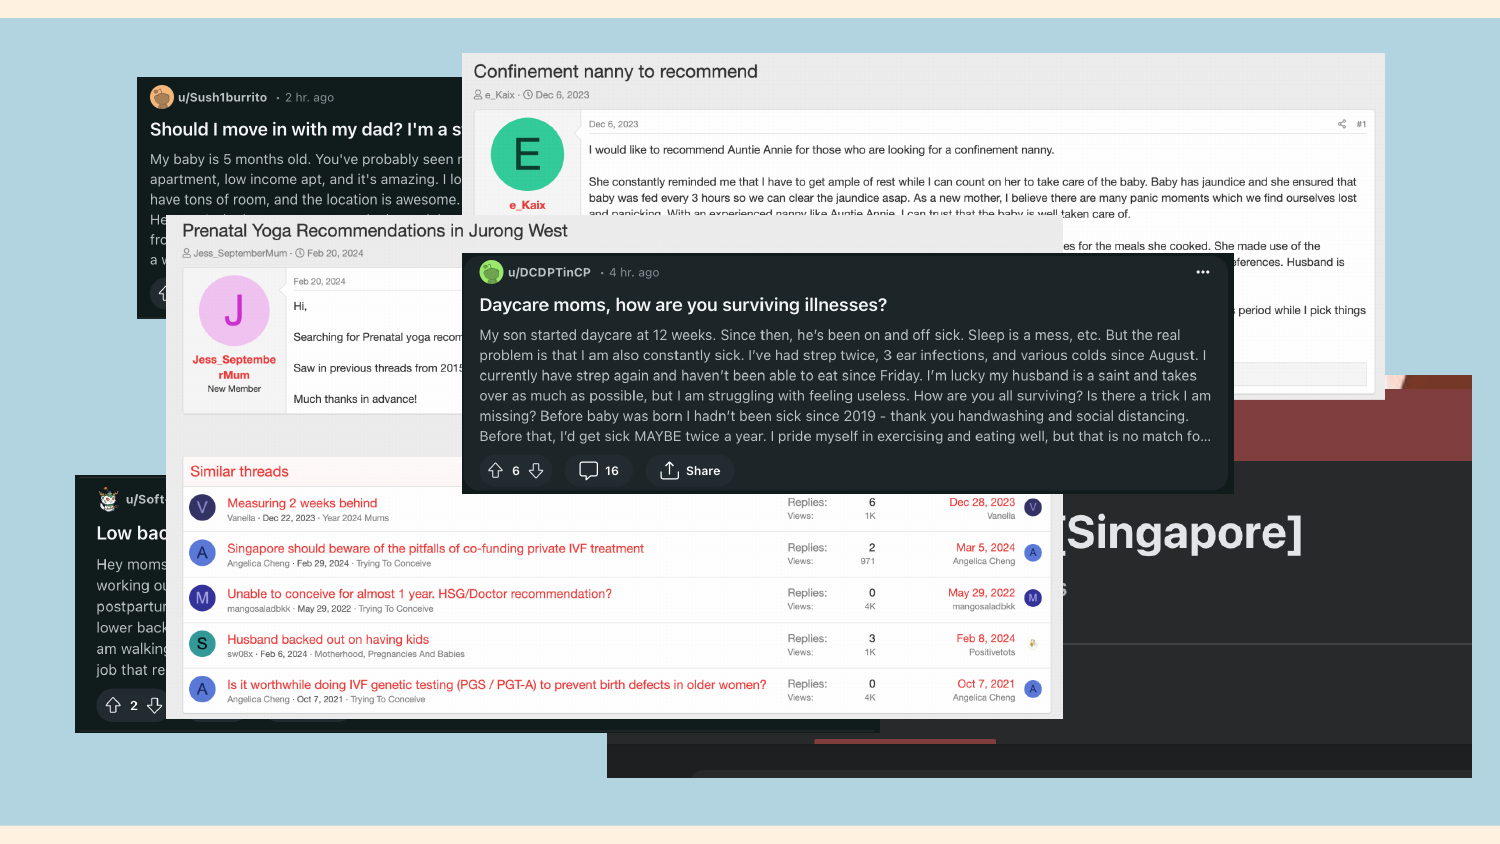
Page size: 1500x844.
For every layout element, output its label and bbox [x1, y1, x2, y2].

picture [75, 52, 1472, 779]
